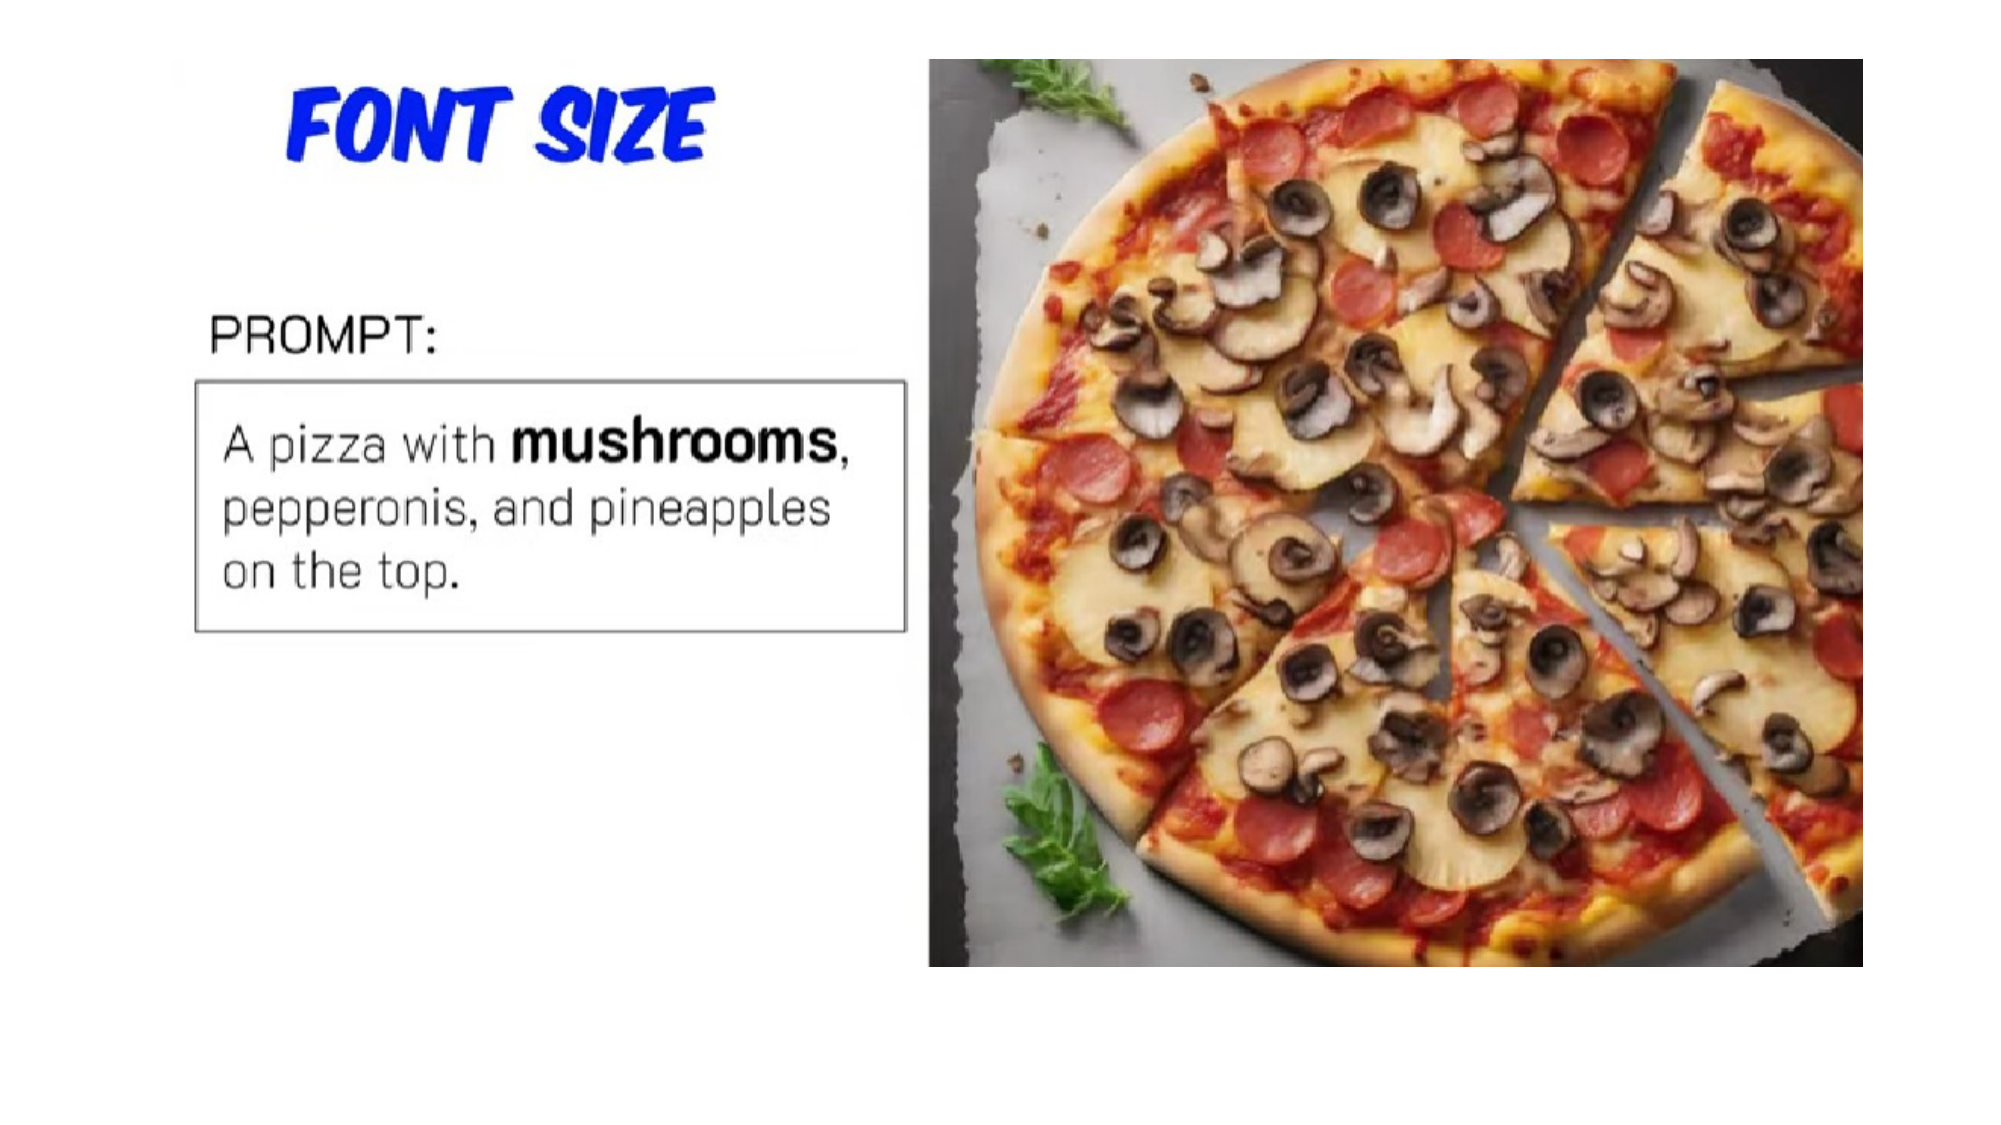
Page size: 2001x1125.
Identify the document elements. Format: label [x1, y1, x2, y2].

picture [163, 59, 1863, 967]
